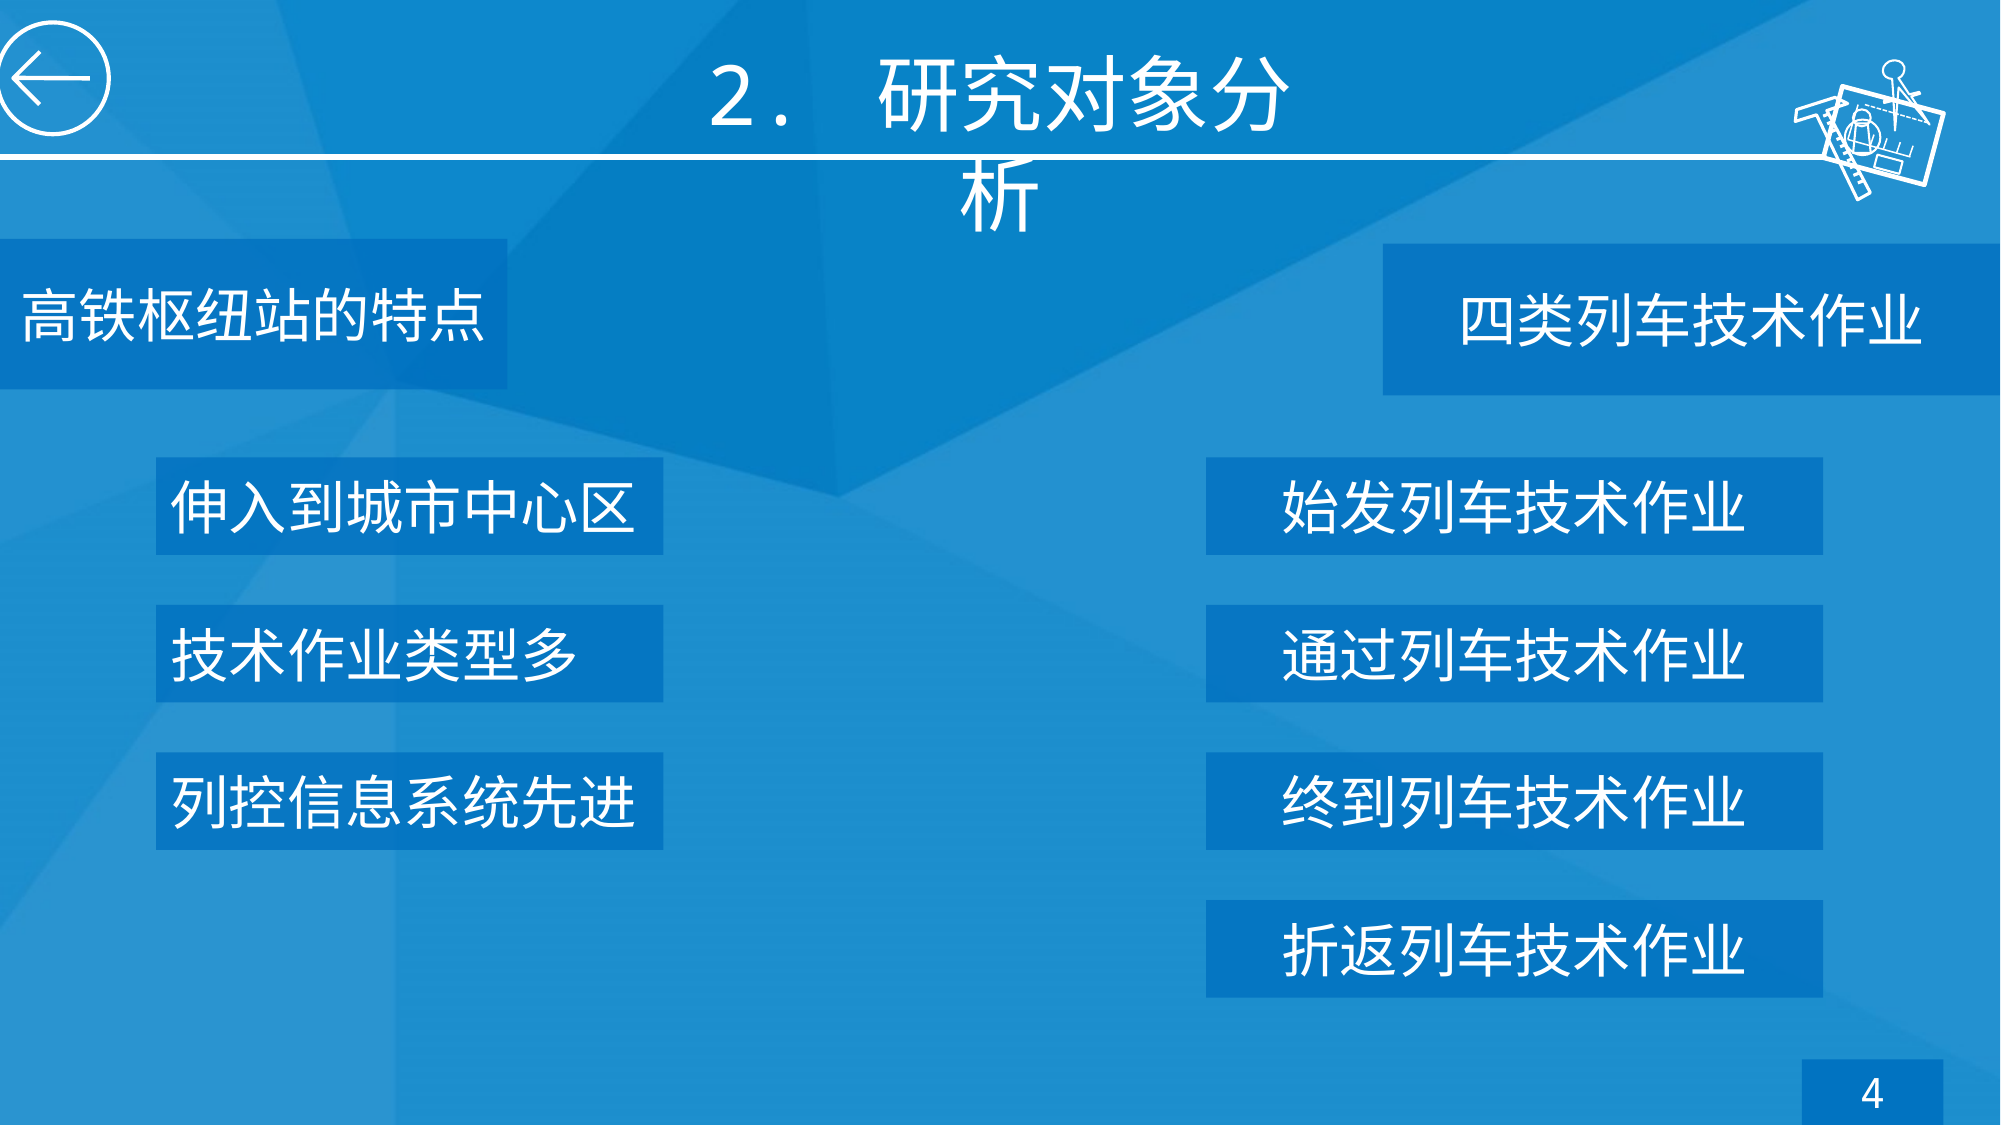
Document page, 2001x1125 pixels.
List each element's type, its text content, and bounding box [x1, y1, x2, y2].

text_box 2. 研究对象分析 [663, 35, 1337, 141]
text_box 通过列车技术作业 [1205, 604, 1824, 703]
text_box 折返列车技术作业 [1205, 899, 1824, 999]
text_box 四类列车技术作业 [1382, 243, 2000, 396]
text_box 列控信息系统先进 [155, 751, 664, 851]
picture [0, 0, 2001, 1125]
picture [0, 25, 106, 132]
text_box 4 [1801, 1059, 1944, 1125]
text_box 始发列车技术作业 [1205, 456, 1824, 556]
text_box 终到列车技术作业 [1205, 751, 1824, 851]
text_box [0, 20, 111, 137]
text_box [1768, 25, 1976, 239]
text_box 高铁枢纽站的特点 [0, 238, 508, 390]
text_box 伸入到城市中心区 [155, 456, 664, 556]
text_box 技术作业类型多 [155, 604, 664, 703]
